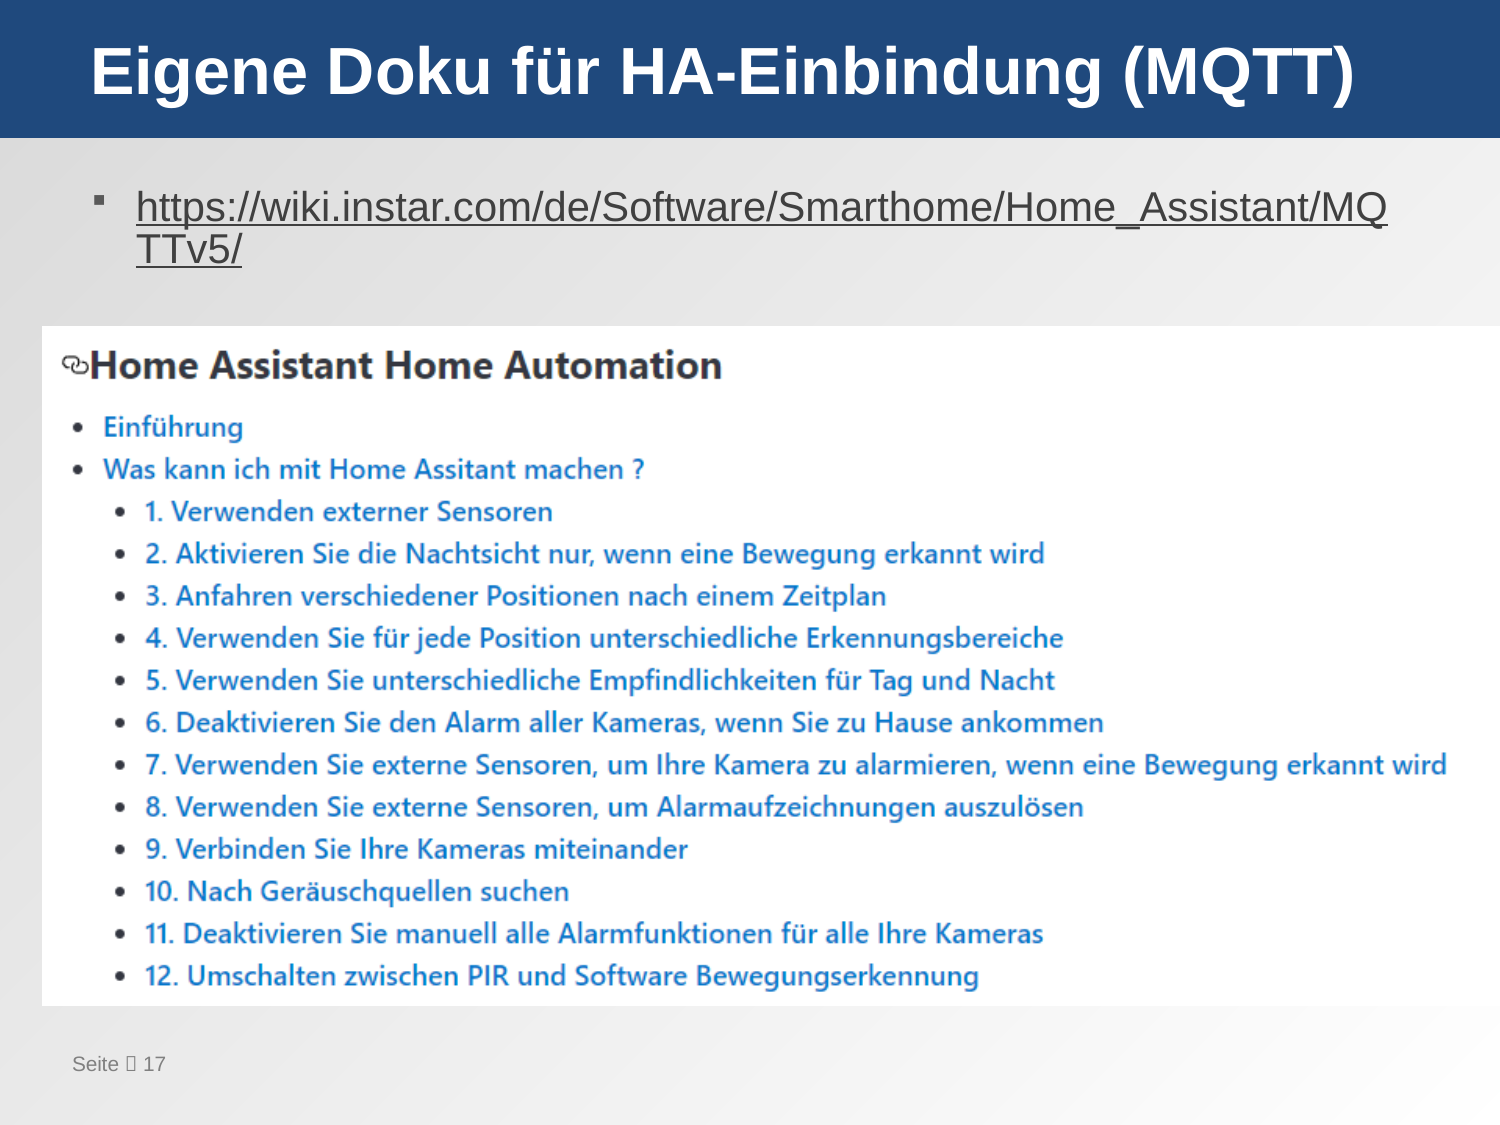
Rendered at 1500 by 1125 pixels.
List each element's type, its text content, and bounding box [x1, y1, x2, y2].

picture [42, 326, 1500, 1007]
title Eigene Doku für HA-Einbindung (MQTT) [75, 20, 1425, 208]
list https://wiki.instar.com/de/Software/Smarthome/Home_Assistant/MQTTv5/ [76, 172, 1424, 324]
